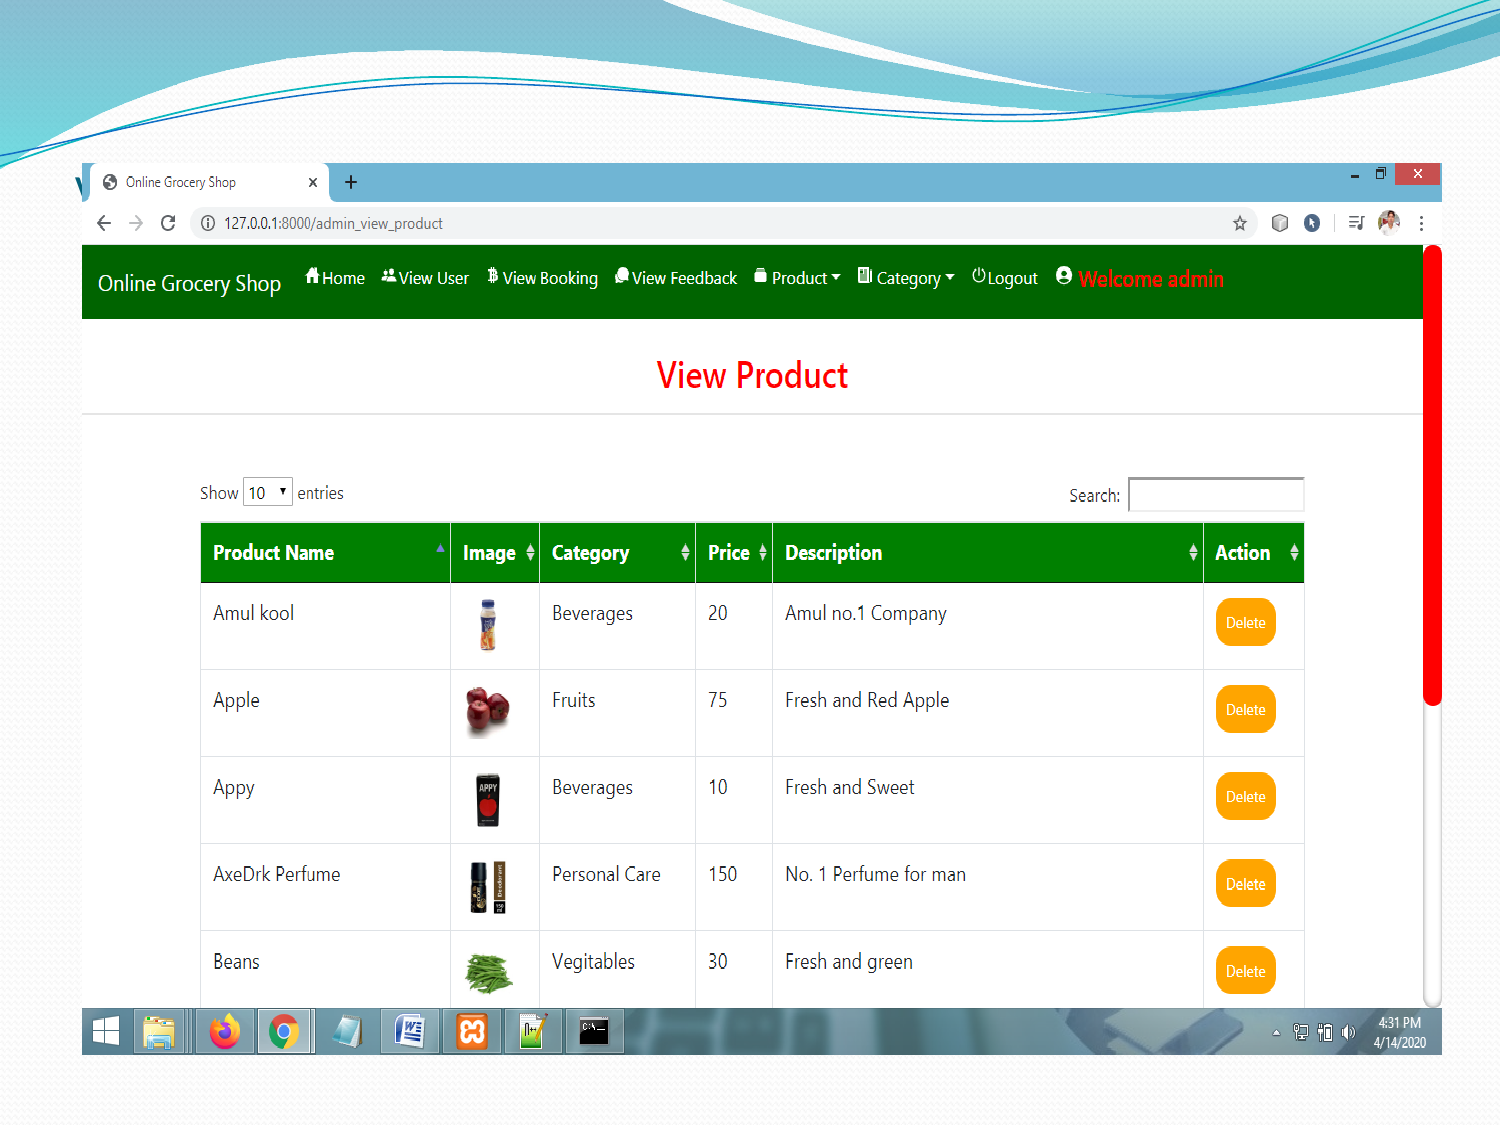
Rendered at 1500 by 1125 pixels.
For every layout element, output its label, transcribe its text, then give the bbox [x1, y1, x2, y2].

title VIEW PRODUCT PAGE [74, 115, 1426, 247]
picture [81, 163, 1442, 1055]
